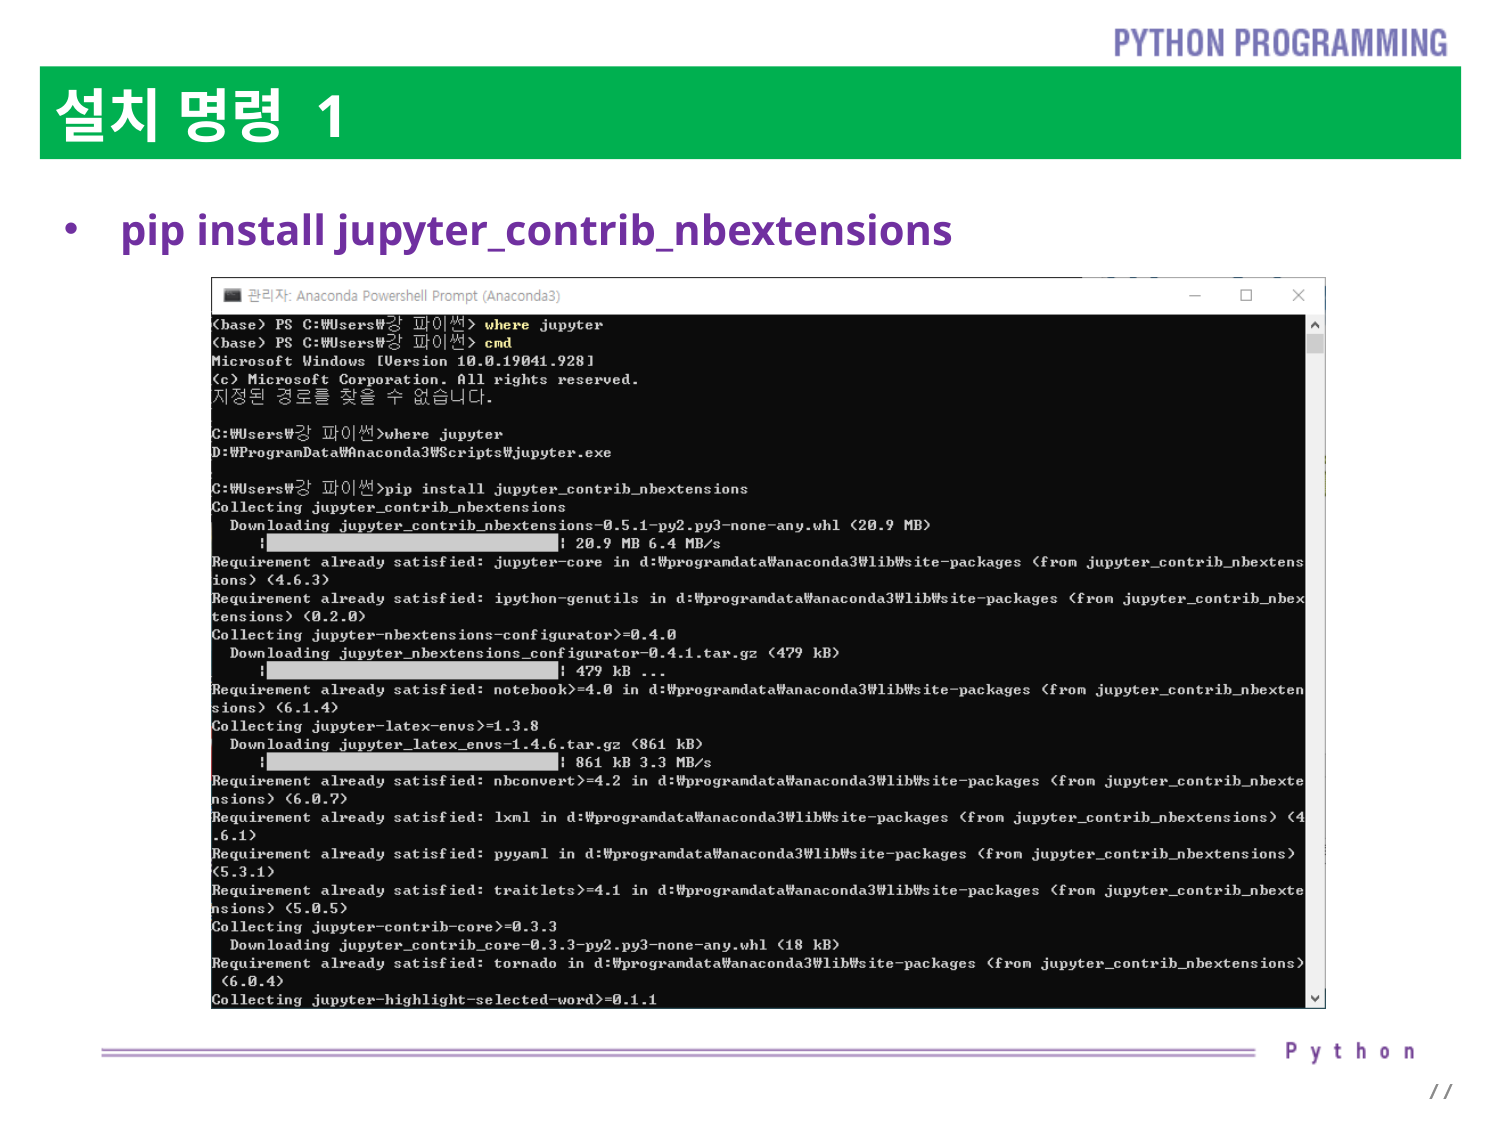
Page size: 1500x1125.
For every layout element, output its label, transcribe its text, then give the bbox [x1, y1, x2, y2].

slide_number 77 [1119, 1071, 1470, 1112]
title 설치 명령 1 [39, 76, 1444, 152]
list pip install jupyter_contrib_nbextensions [48, 195, 1461, 1041]
picture [210, 277, 1326, 1009]
picture [1106, 13, 1462, 66]
picture [18, 1020, 1483, 1084]
